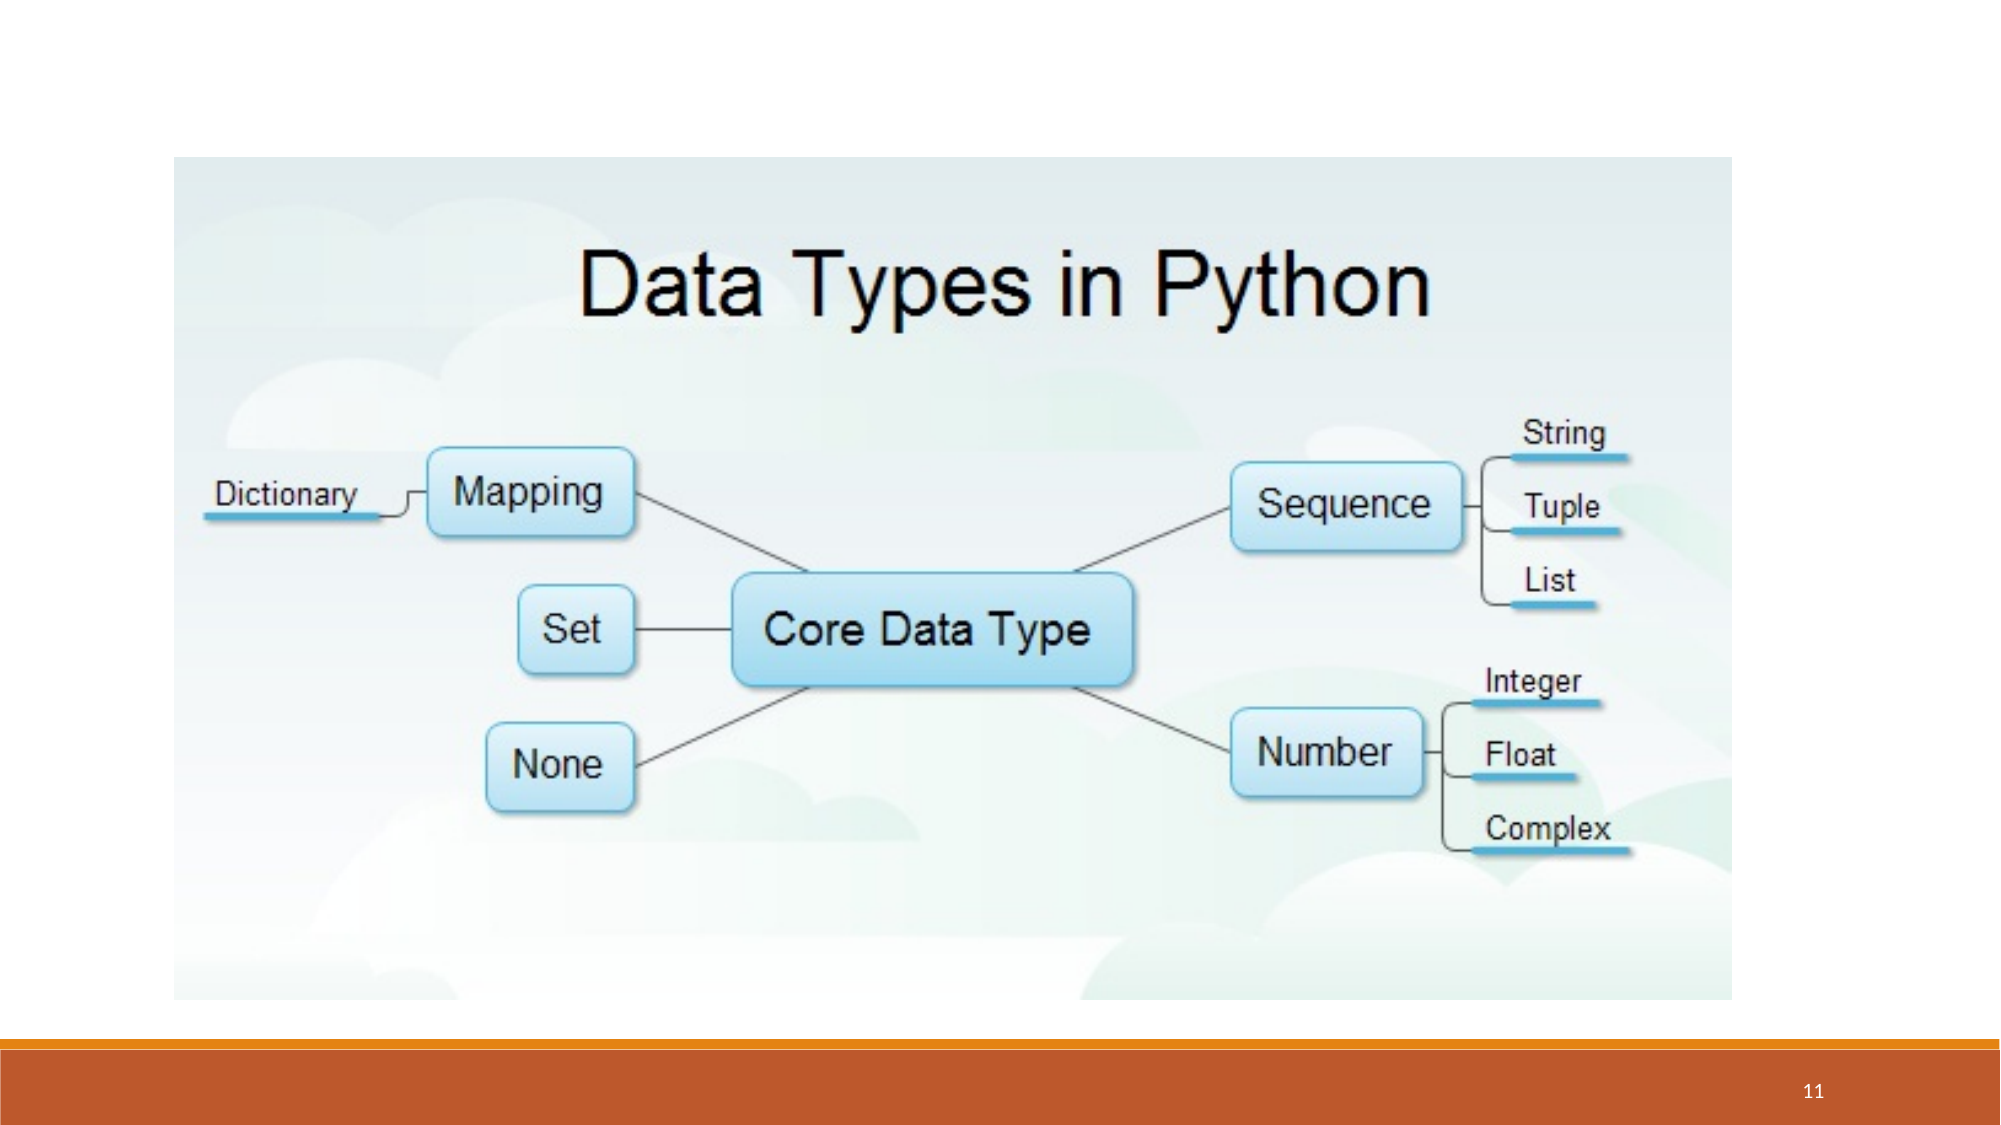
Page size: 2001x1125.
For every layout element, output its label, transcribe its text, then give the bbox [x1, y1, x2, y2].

slide_number 11 [1624, 1059, 1840, 1120]
picture [173, 157, 1732, 1001]
